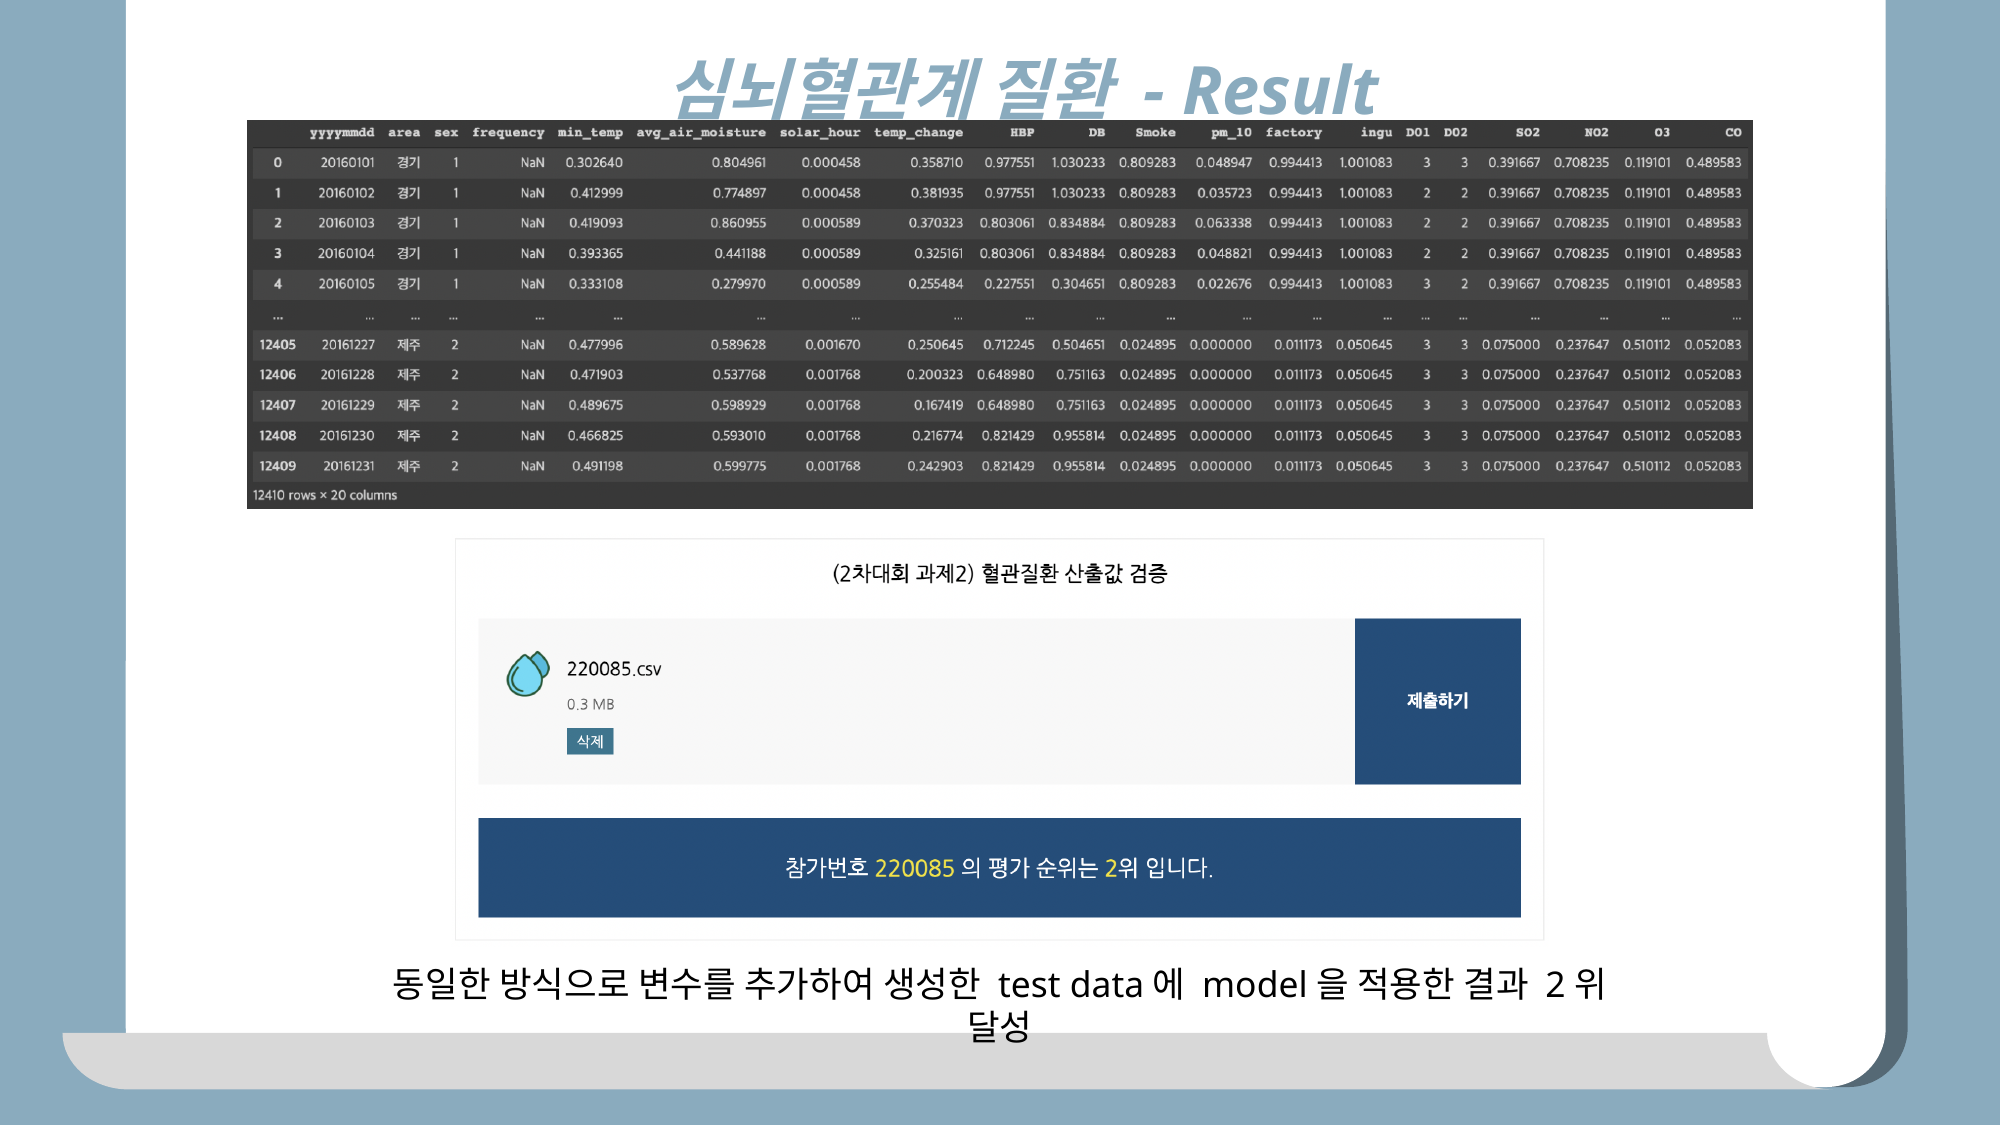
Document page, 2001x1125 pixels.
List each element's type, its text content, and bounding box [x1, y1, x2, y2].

text_box 동일한 방식으로 변수를 추가하여 생성한 test data에 model을 적용한 결과 2위 달성 [345, 947, 1655, 1062]
text_box 심뇌혈관계 질환 - Result [368, 0, 1677, 119]
text_box [1828, 196, 1908, 1088]
text_box [125, 0, 1886, 1088]
text_box [62, 1032, 1833, 1090]
picture [450, 532, 1550, 948]
picture [246, 120, 1754, 509]
